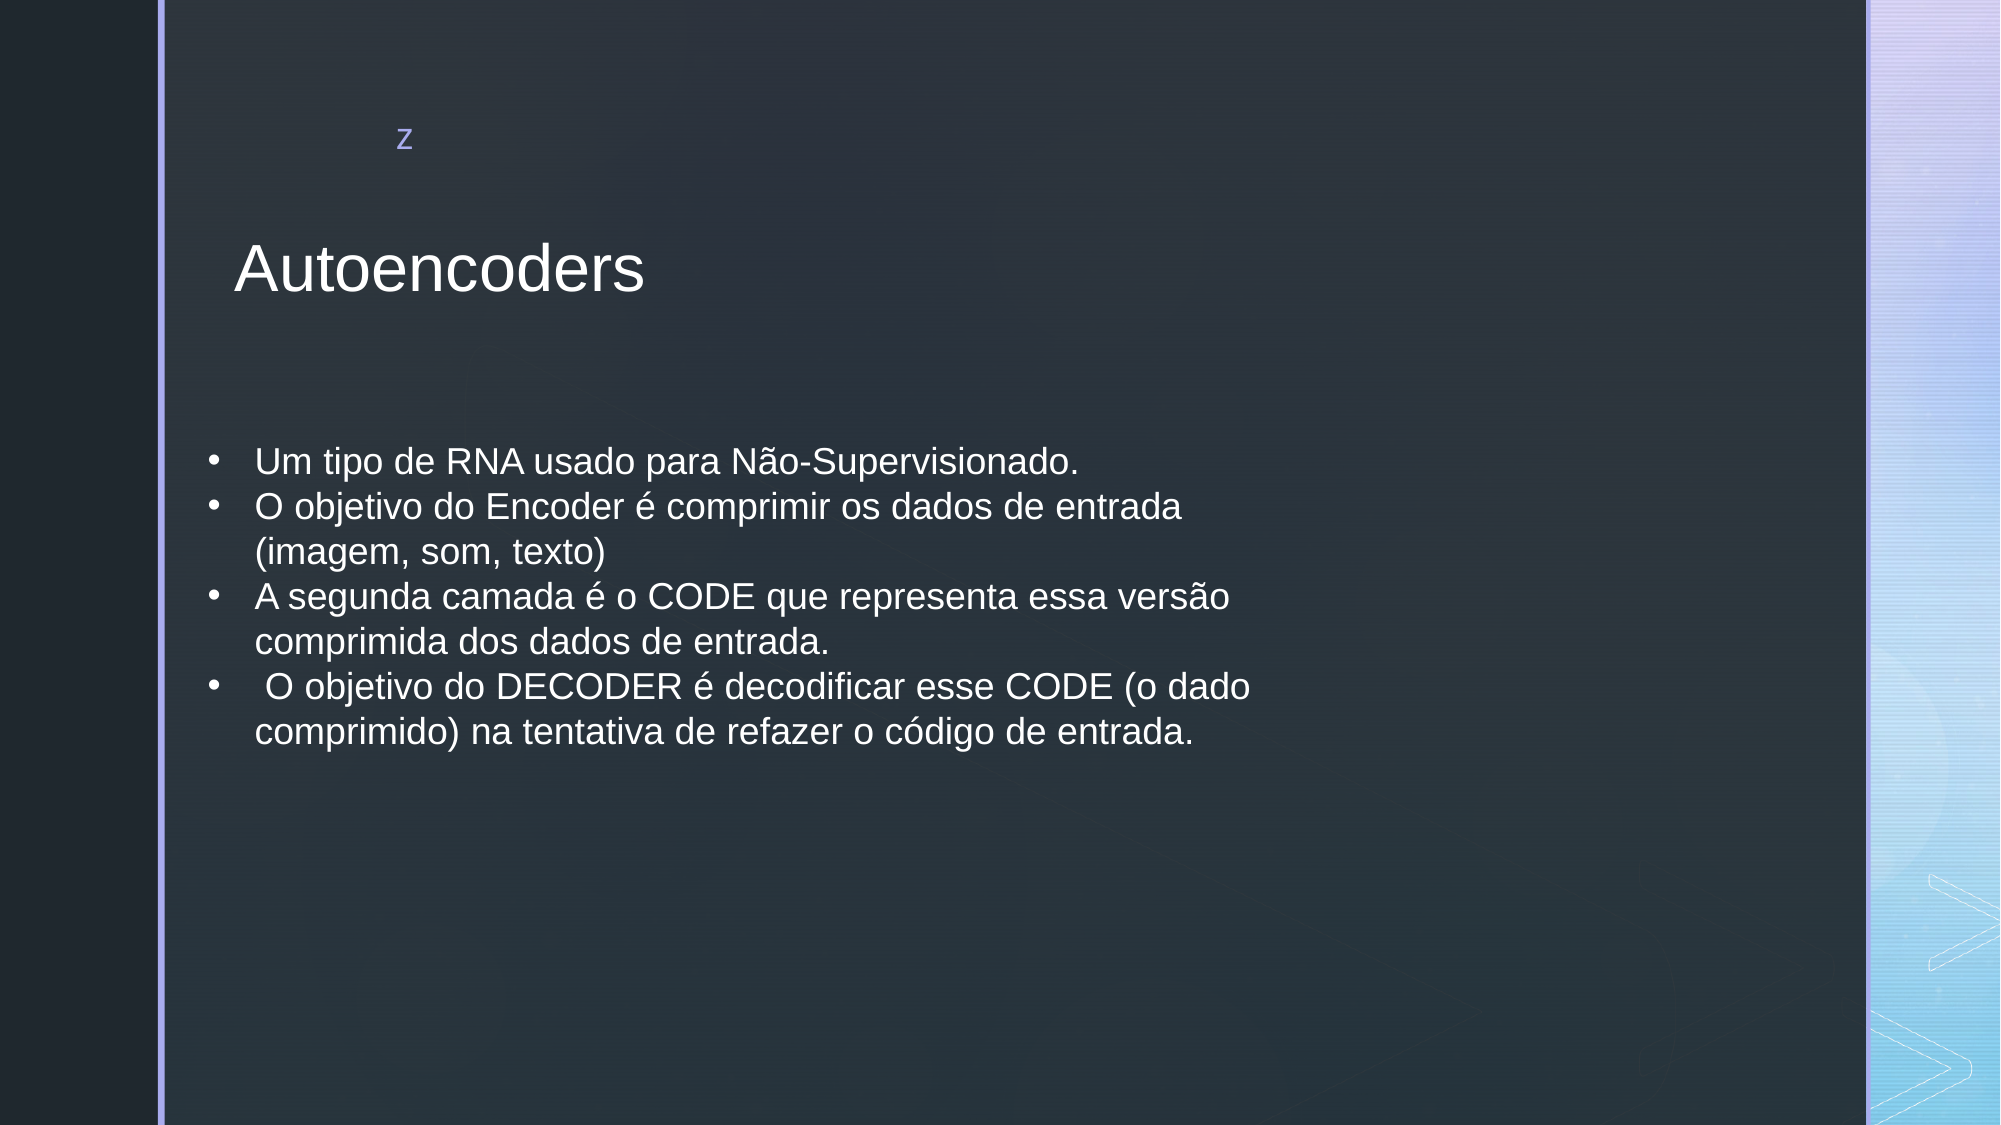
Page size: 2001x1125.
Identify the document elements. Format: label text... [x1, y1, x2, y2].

picture [1871, 0, 2001, 1125]
text_box Autoencoders [220, 217, 1605, 313]
text_box Um tipo de RNA usado para Não-Supervisionado. O objetivo do Encoder é comprimir os dados de entrada (imagem, som, texto) A segunda camada é o CODE que representa essa versão comprimida dos dados de entrada. O objetivo do DECODER é decodificar esse CODE (o dado comprimido) na tentativa de refazer o código de entrada. [192, 429, 1363, 895]
